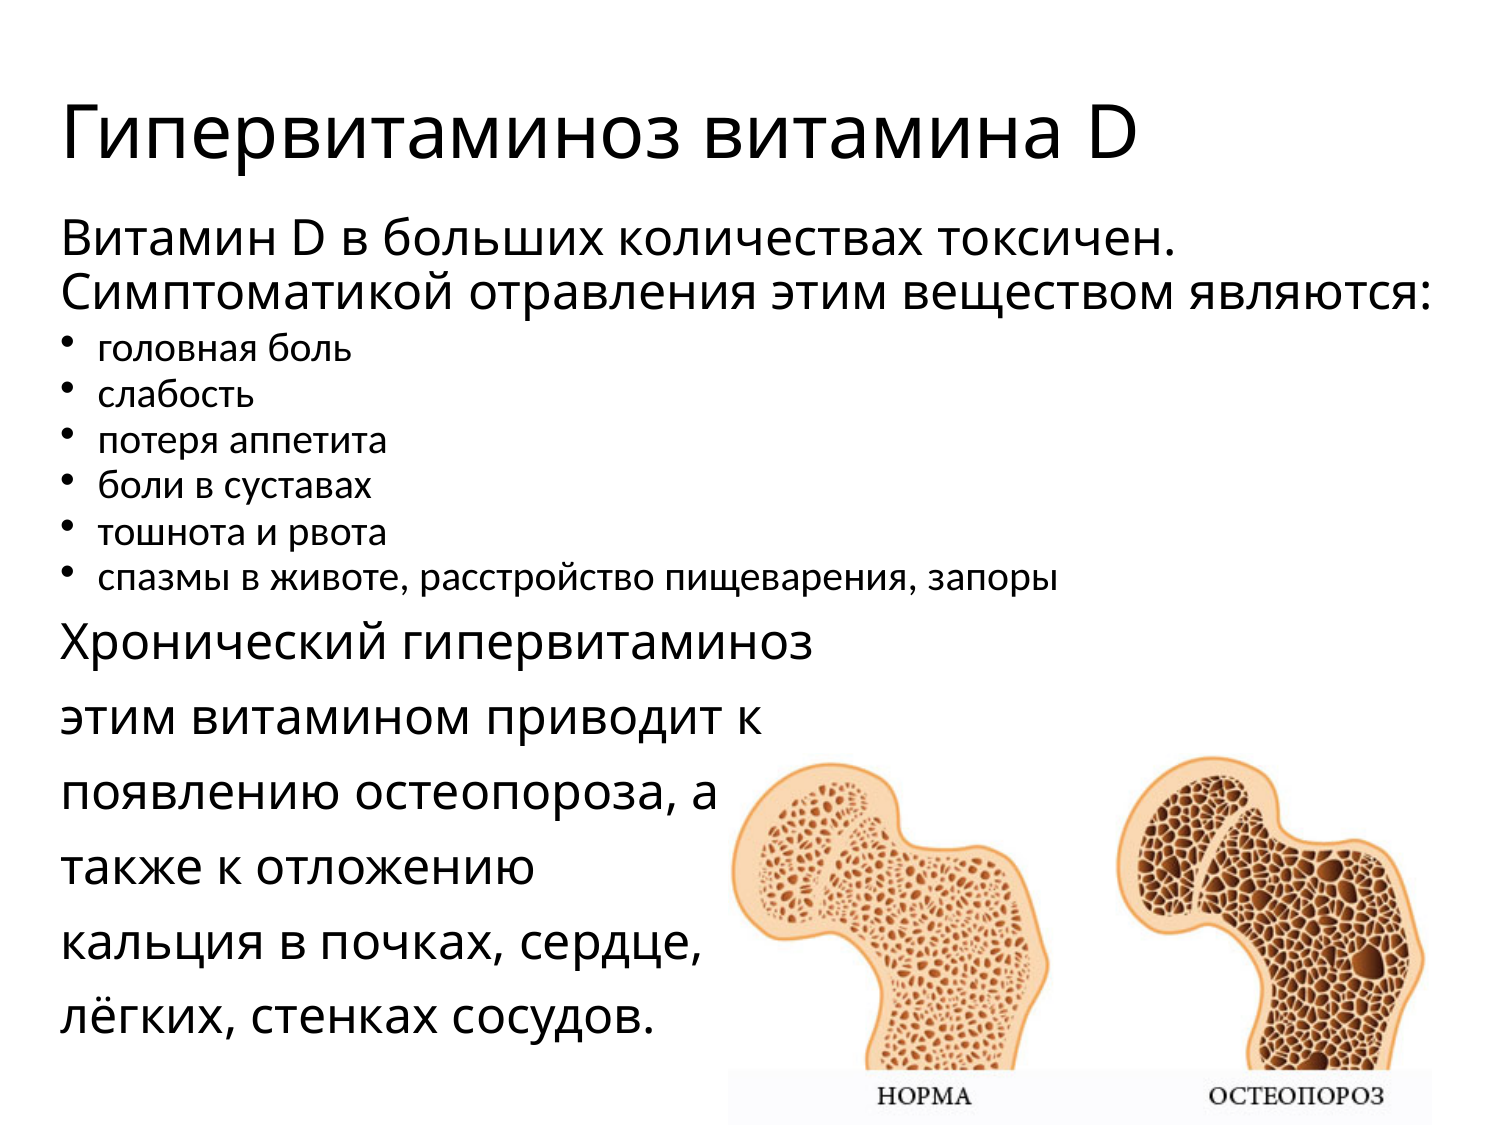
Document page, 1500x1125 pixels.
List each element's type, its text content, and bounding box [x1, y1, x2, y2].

text_box Витамин D в больших количествах токсичен. Симптоматикой отравления этим веществом являются: головная боль слабость потеря аппетита боли в суставах тошнота и рвота спазмы в животе, расстройство пищеварения, запоры Хронический гипервитаминоз этим витамином приводит к появлению остеопороза, а также к отложению кальция в почках, сердце, лёгких, стенках сосудов. [45, 205, 1460, 1125]
picture [728, 753, 1432, 1125]
title Гипервитаминоз витамина D [45, 25, 1339, 205]
